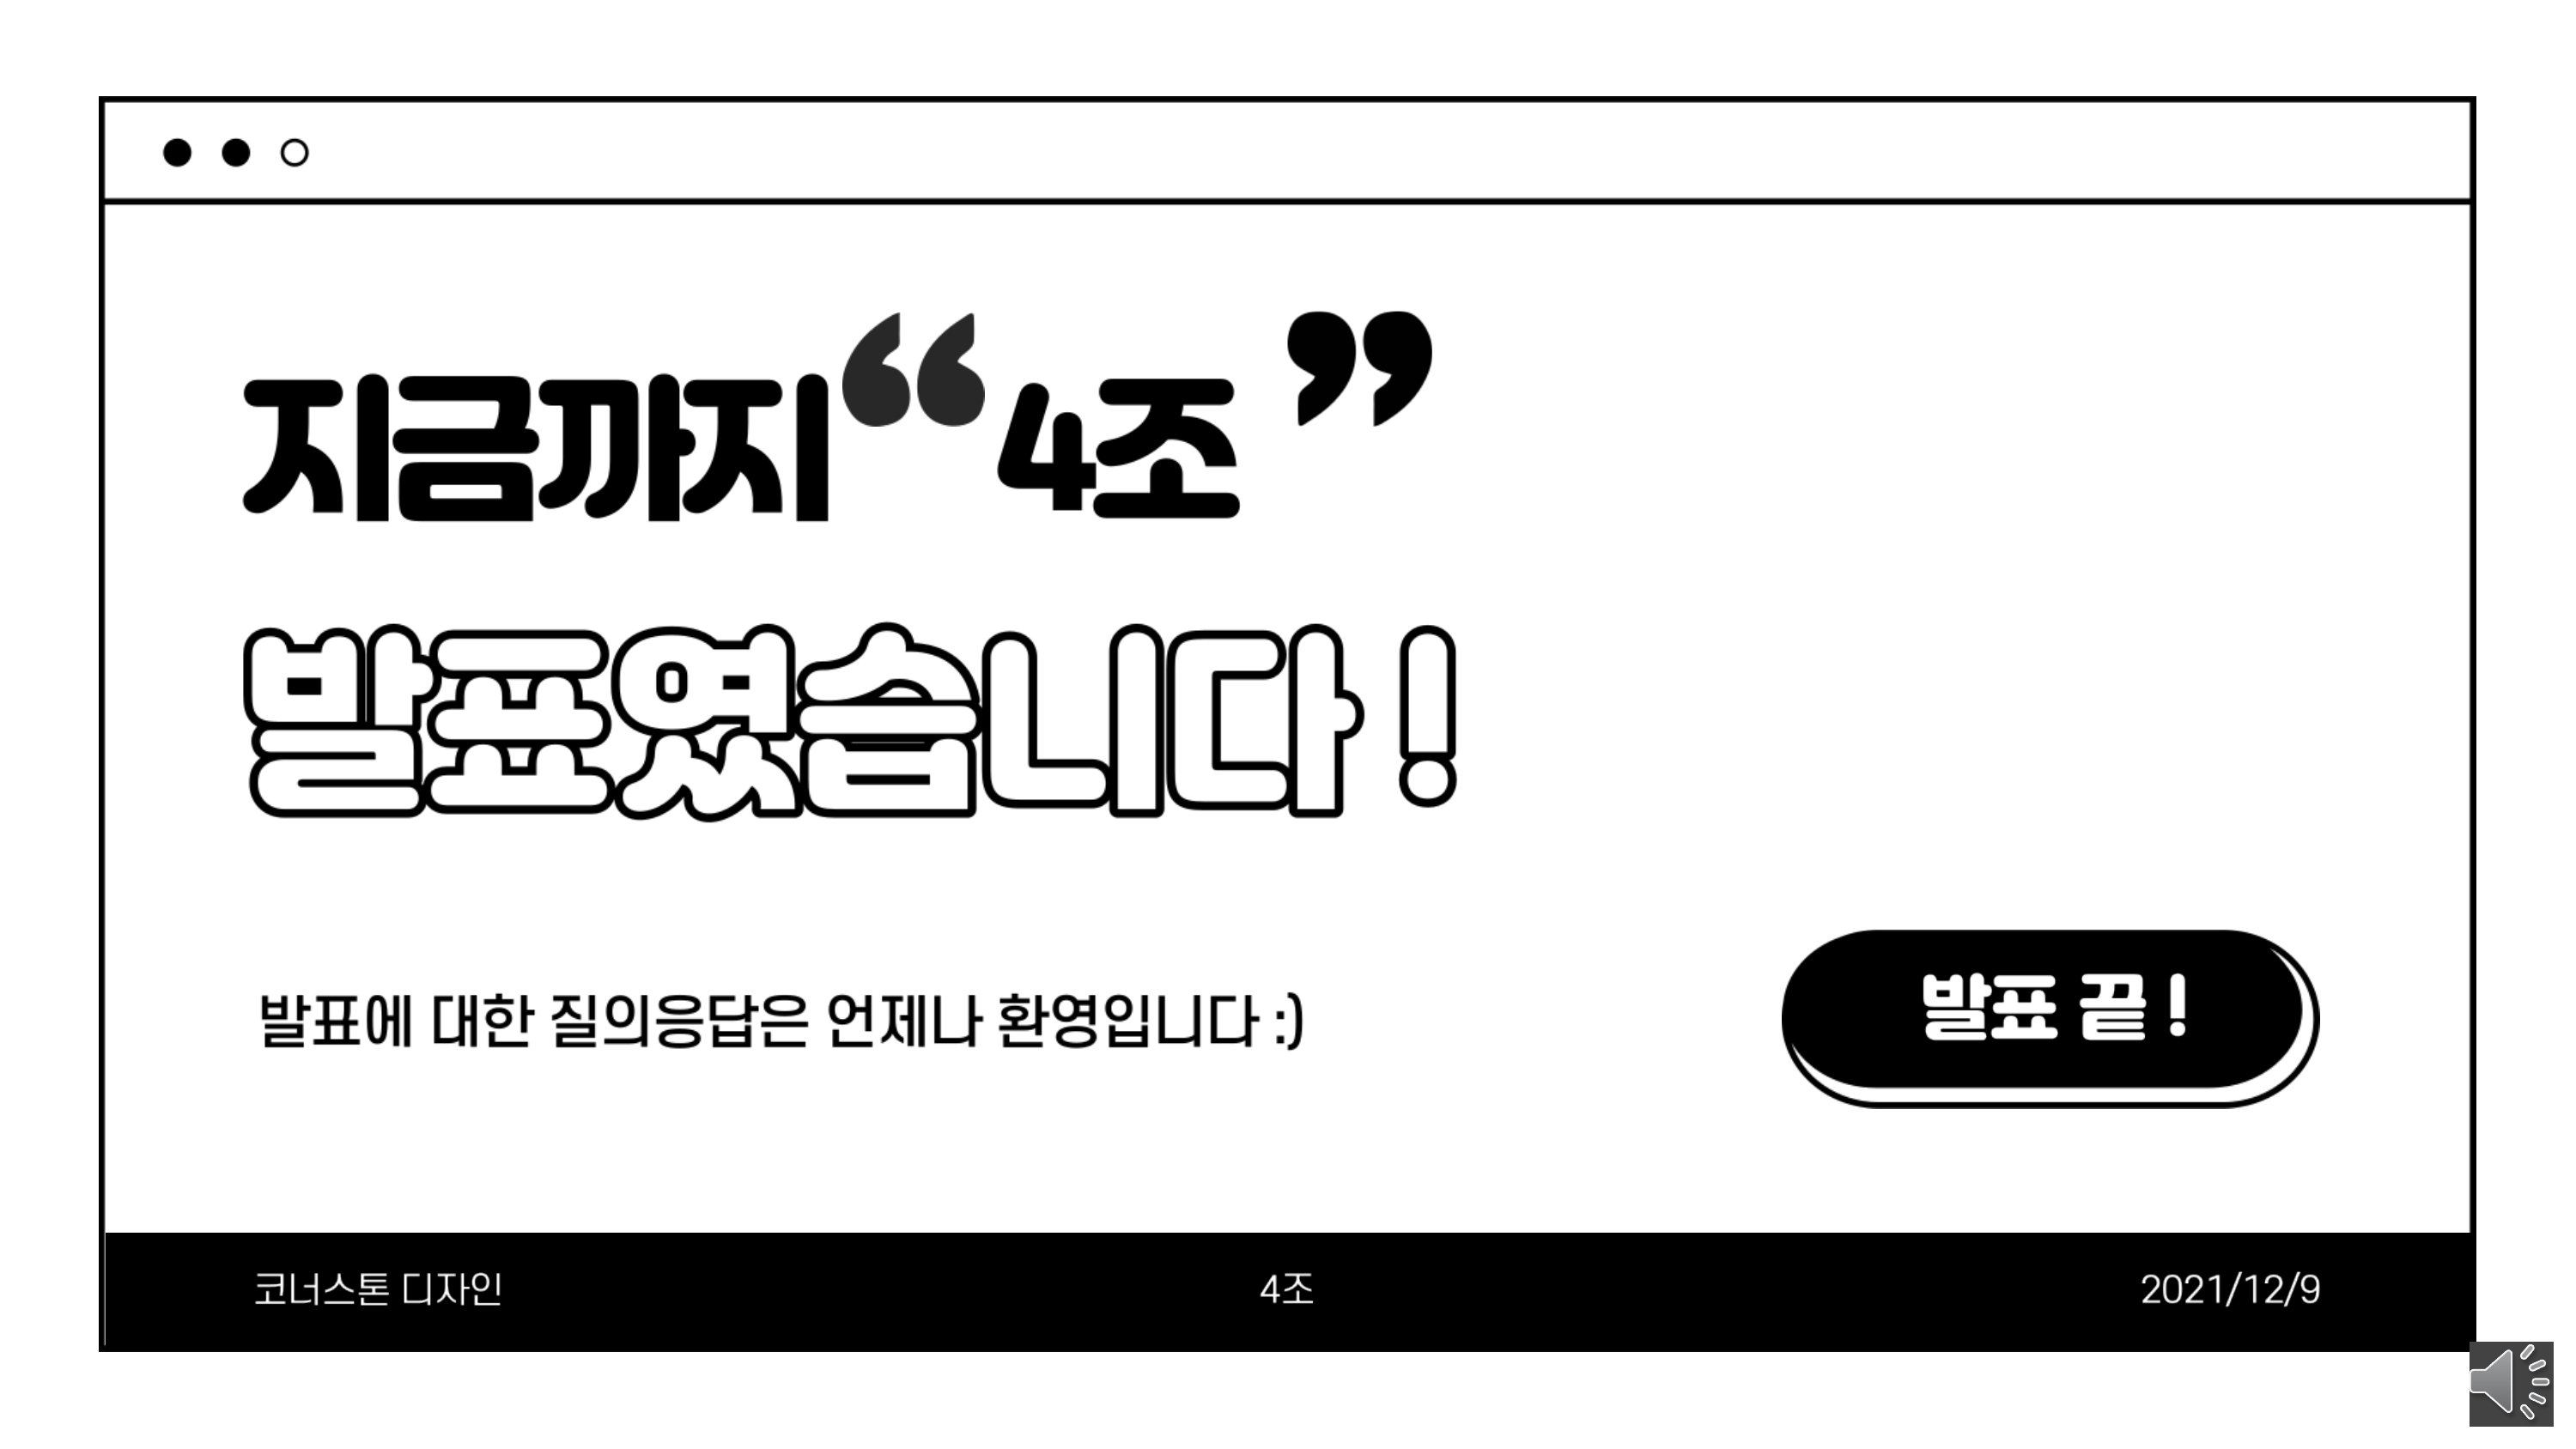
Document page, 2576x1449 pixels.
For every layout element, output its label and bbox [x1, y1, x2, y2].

picture [246, 1258, 522, 1331]
picture [2468, 1341, 2555, 1428]
text_box [1782, 929, 2321, 1109]
picture [1843, 947, 2225, 1090]
text_box [842, 312, 985, 427]
picture [1082, 1258, 1334, 1331]
picture [1917, 1258, 2339, 1331]
text_box [99, 96, 2477, 1352]
text_box [106, 1233, 2471, 1353]
picture [165, 316, 1693, 1088]
text_box [1287, 311, 1432, 427]
